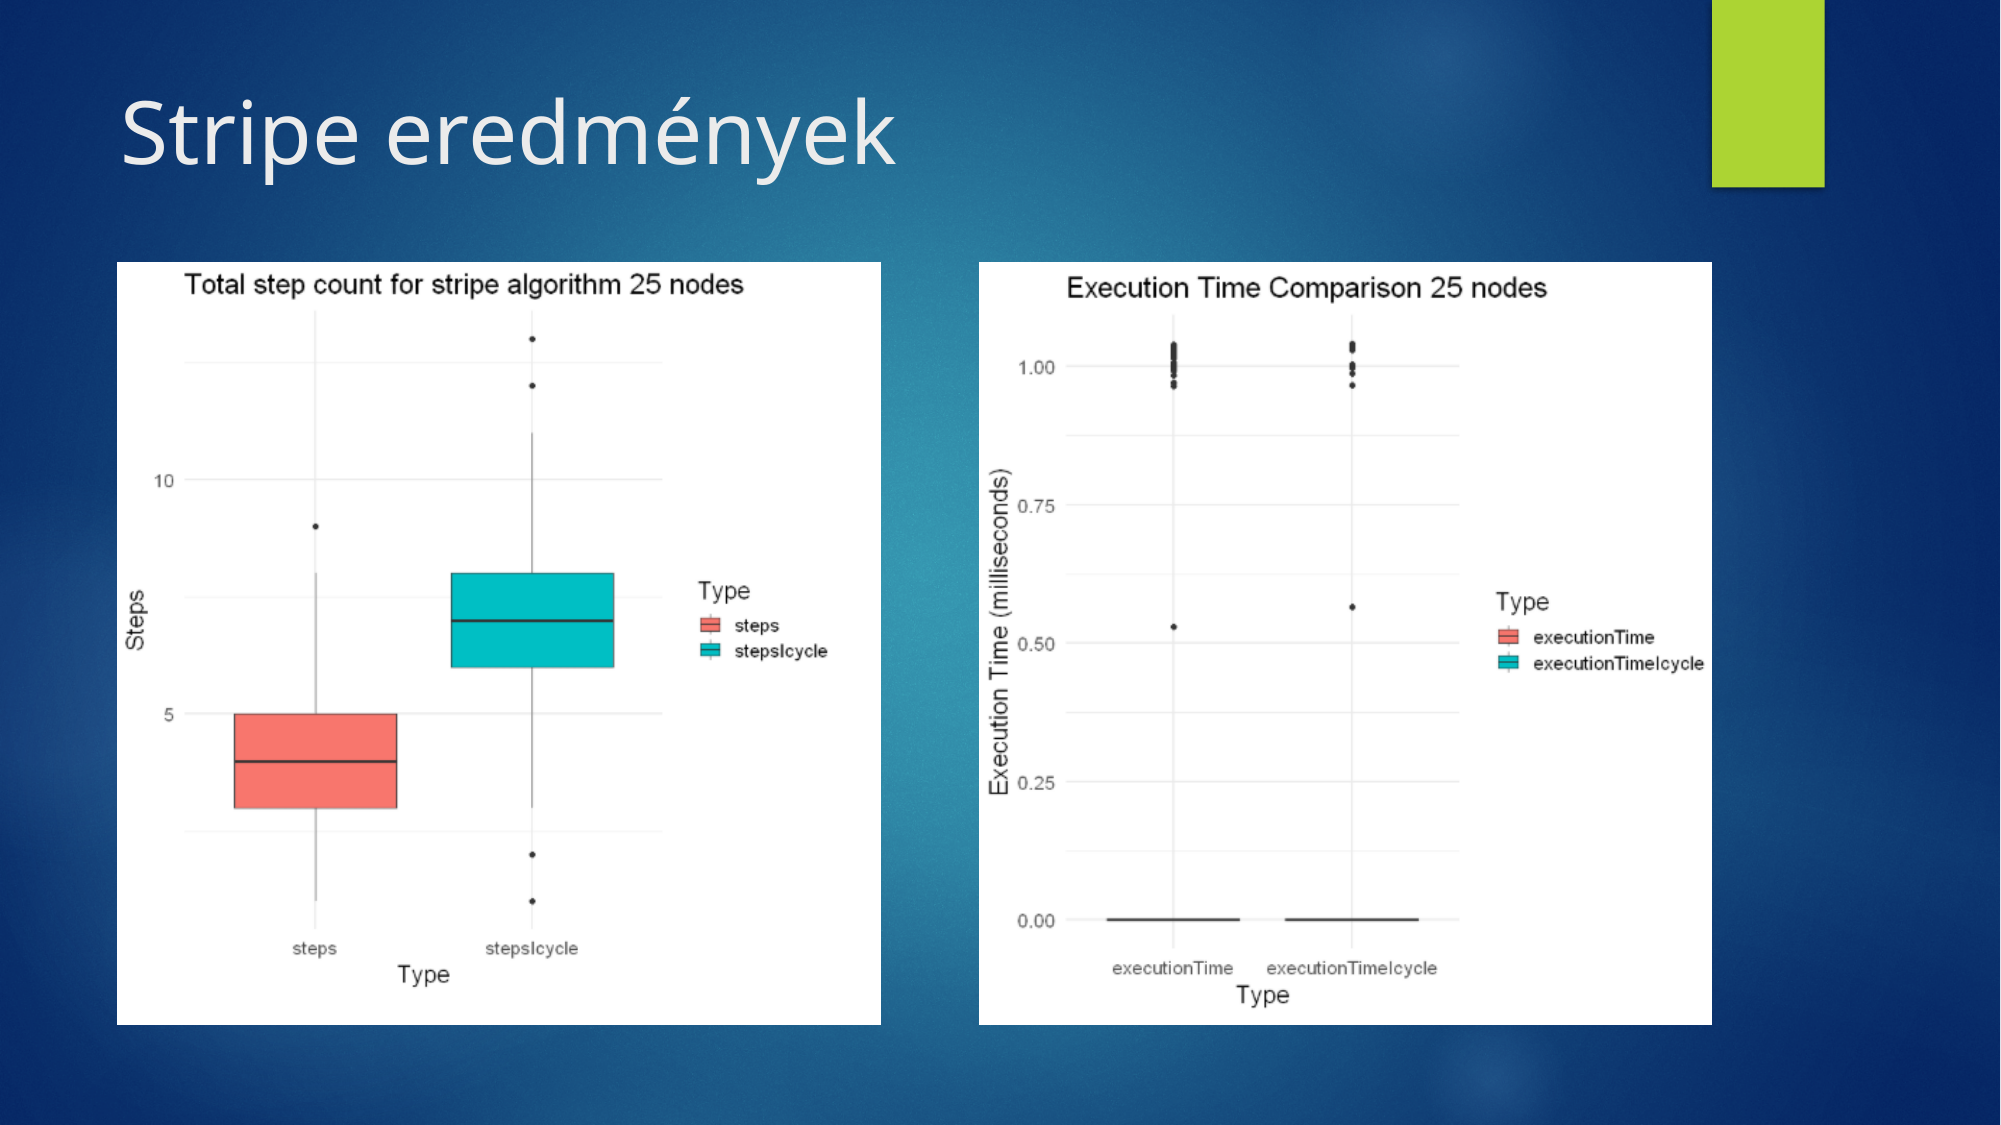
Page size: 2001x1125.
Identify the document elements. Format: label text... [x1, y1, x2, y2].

picture [0, 0, 2001, 1125]
title Stripe eredmények [105, 70, 1649, 300]
